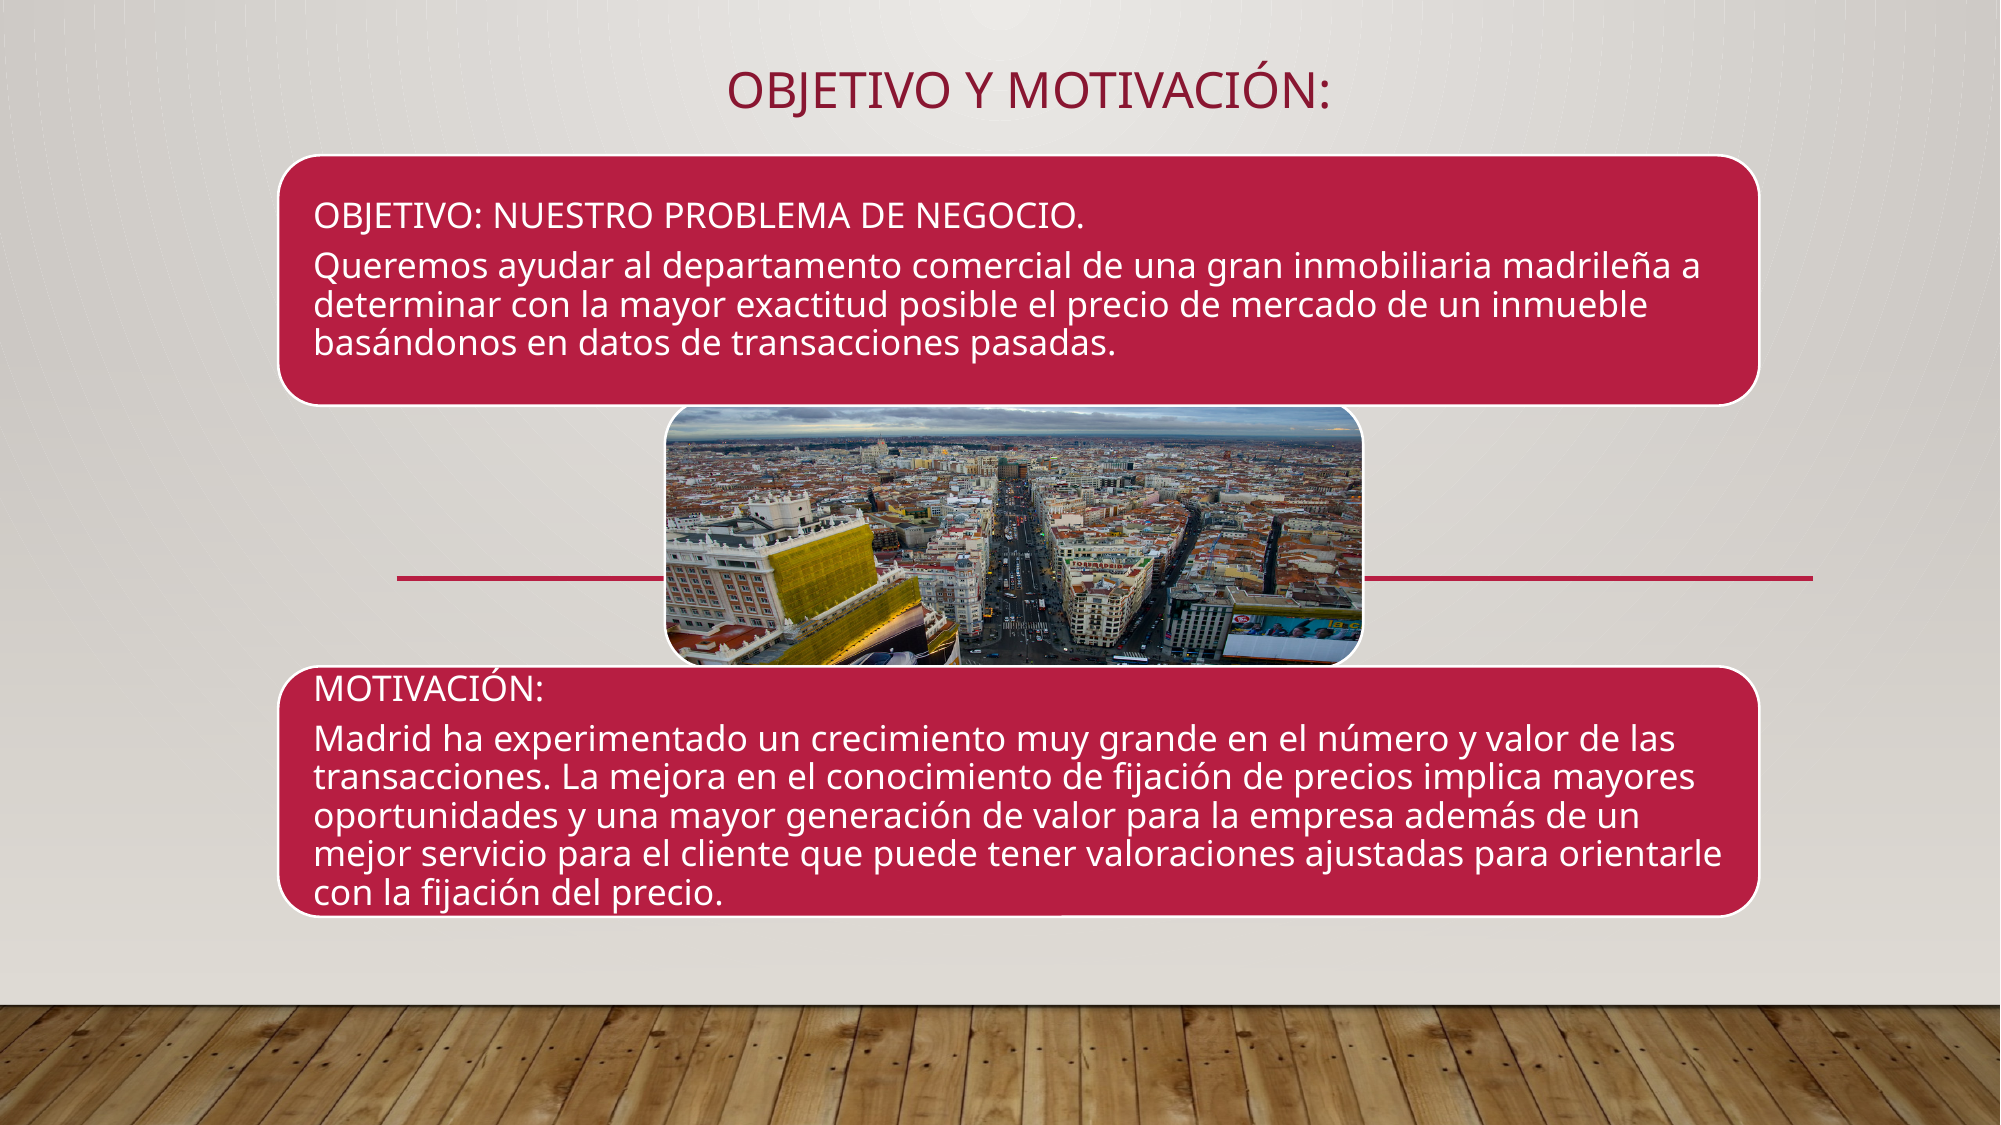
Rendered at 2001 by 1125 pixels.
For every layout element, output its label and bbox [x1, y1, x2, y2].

picture [0, 1005, 2000, 1125]
text_box [277, 51, 1760, 997]
